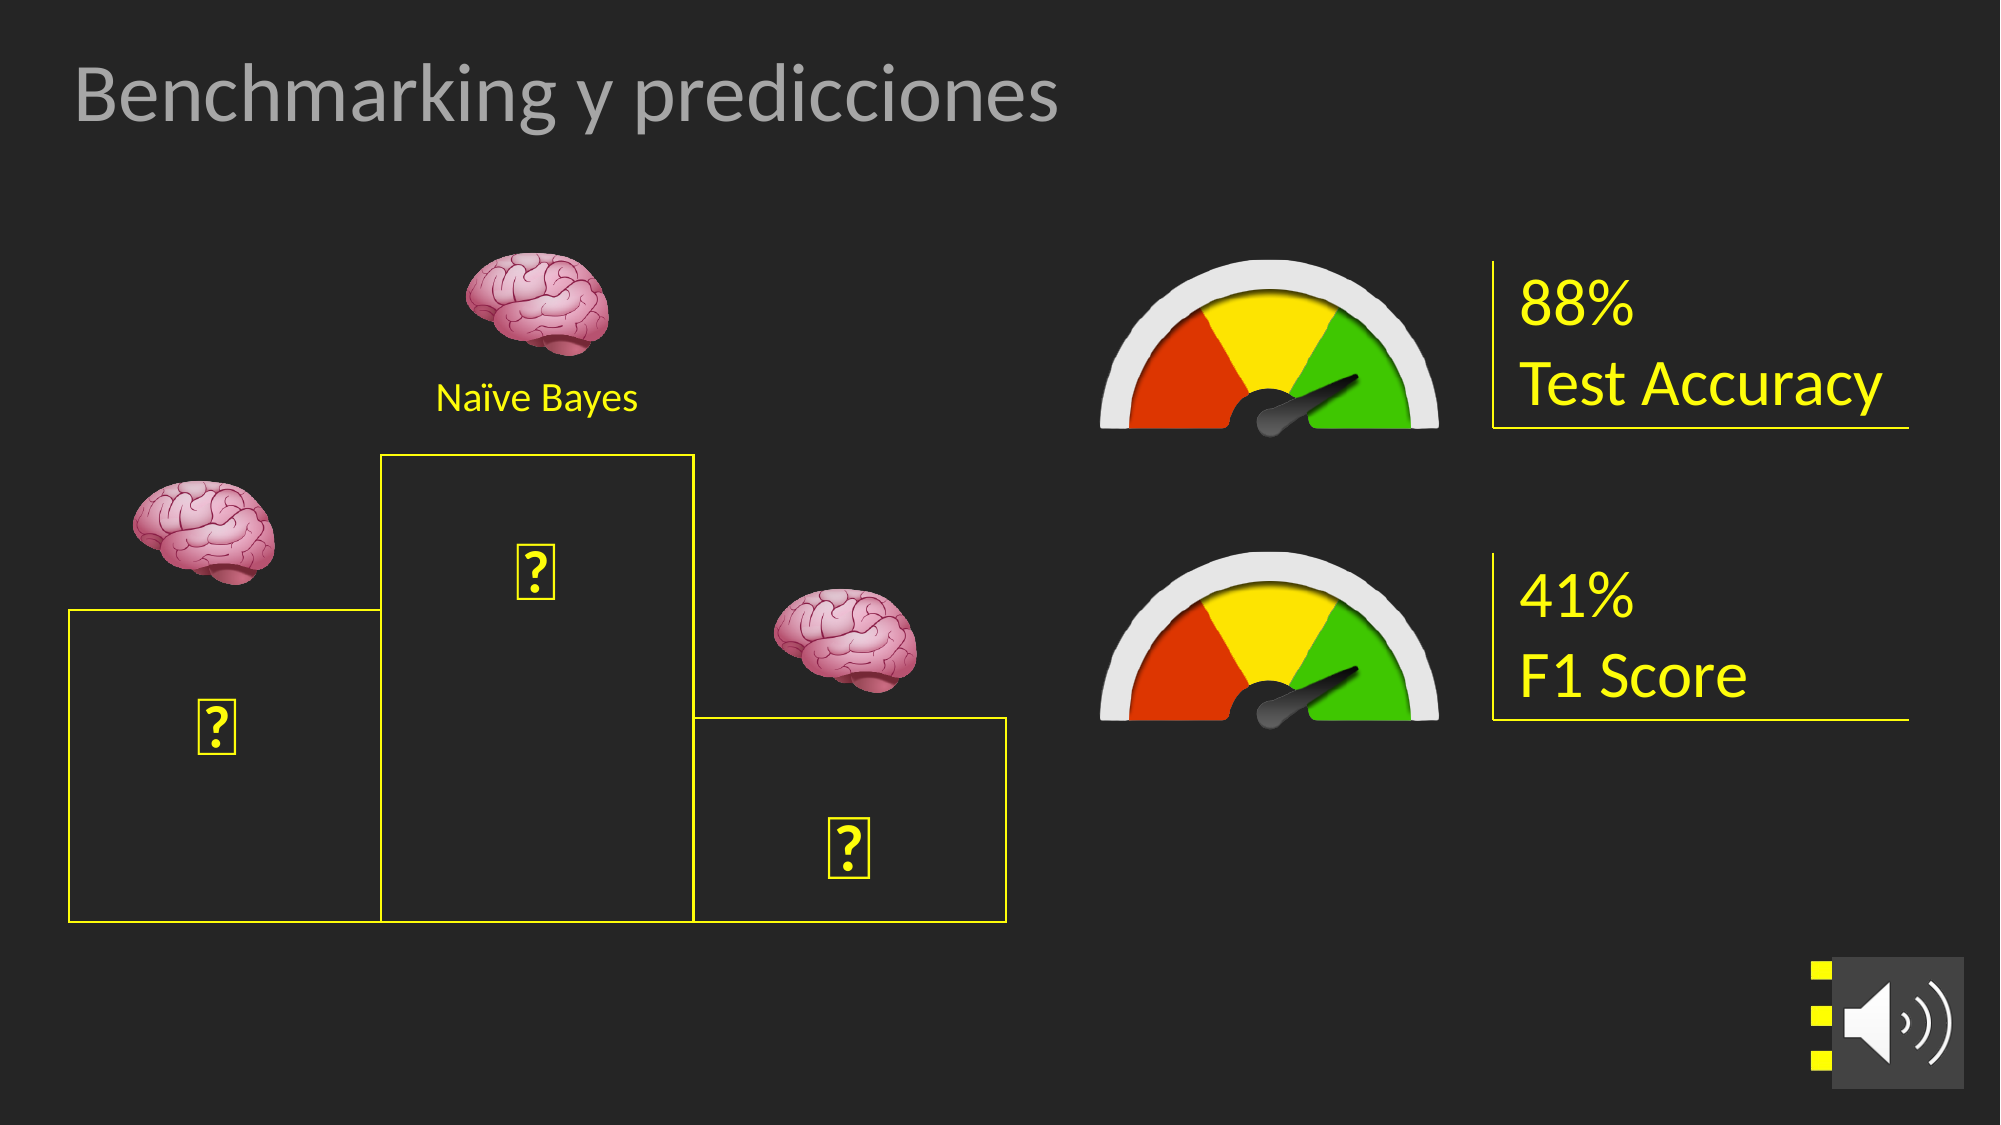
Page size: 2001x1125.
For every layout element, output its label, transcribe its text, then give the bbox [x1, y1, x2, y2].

picture [459, 226, 615, 381]
picture [1077, 532, 1465, 747]
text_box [69, 455, 1006, 923]
picture [767, 562, 923, 718]
text_box Benchmarking y predicciones [58, 30, 1466, 146]
picture [1748, 889, 2000, 1125]
picture [1077, 240, 1465, 456]
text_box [1493, 543, 2000, 721]
picture [125, 454, 281, 610]
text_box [1493, 251, 2000, 429]
text_box Naïve Bayes [360, 362, 714, 428]
